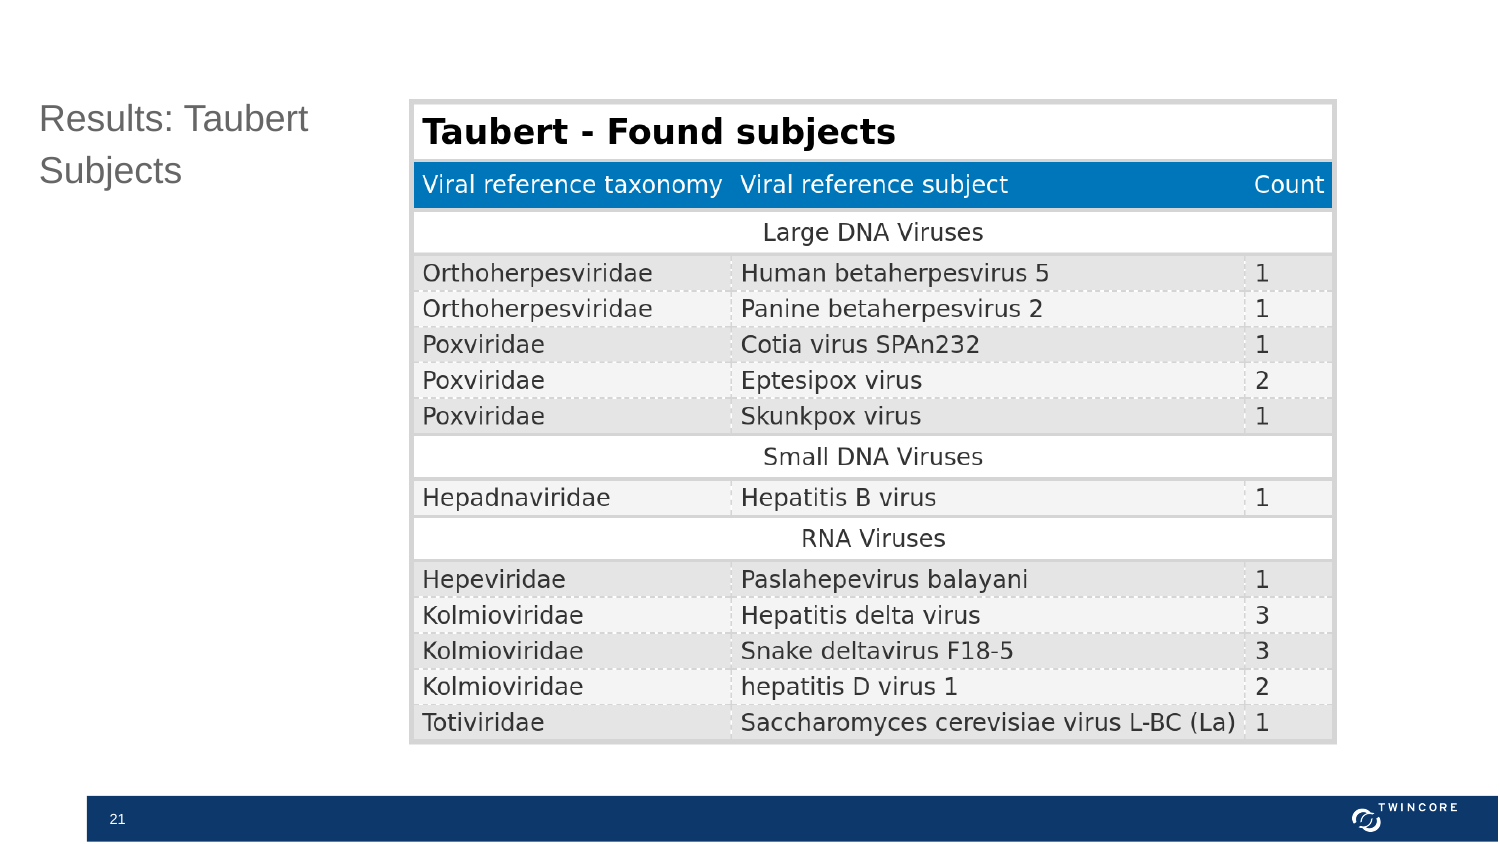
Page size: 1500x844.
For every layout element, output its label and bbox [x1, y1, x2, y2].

picture [1352, 803, 1457, 832]
picture [401, 93, 1342, 750]
